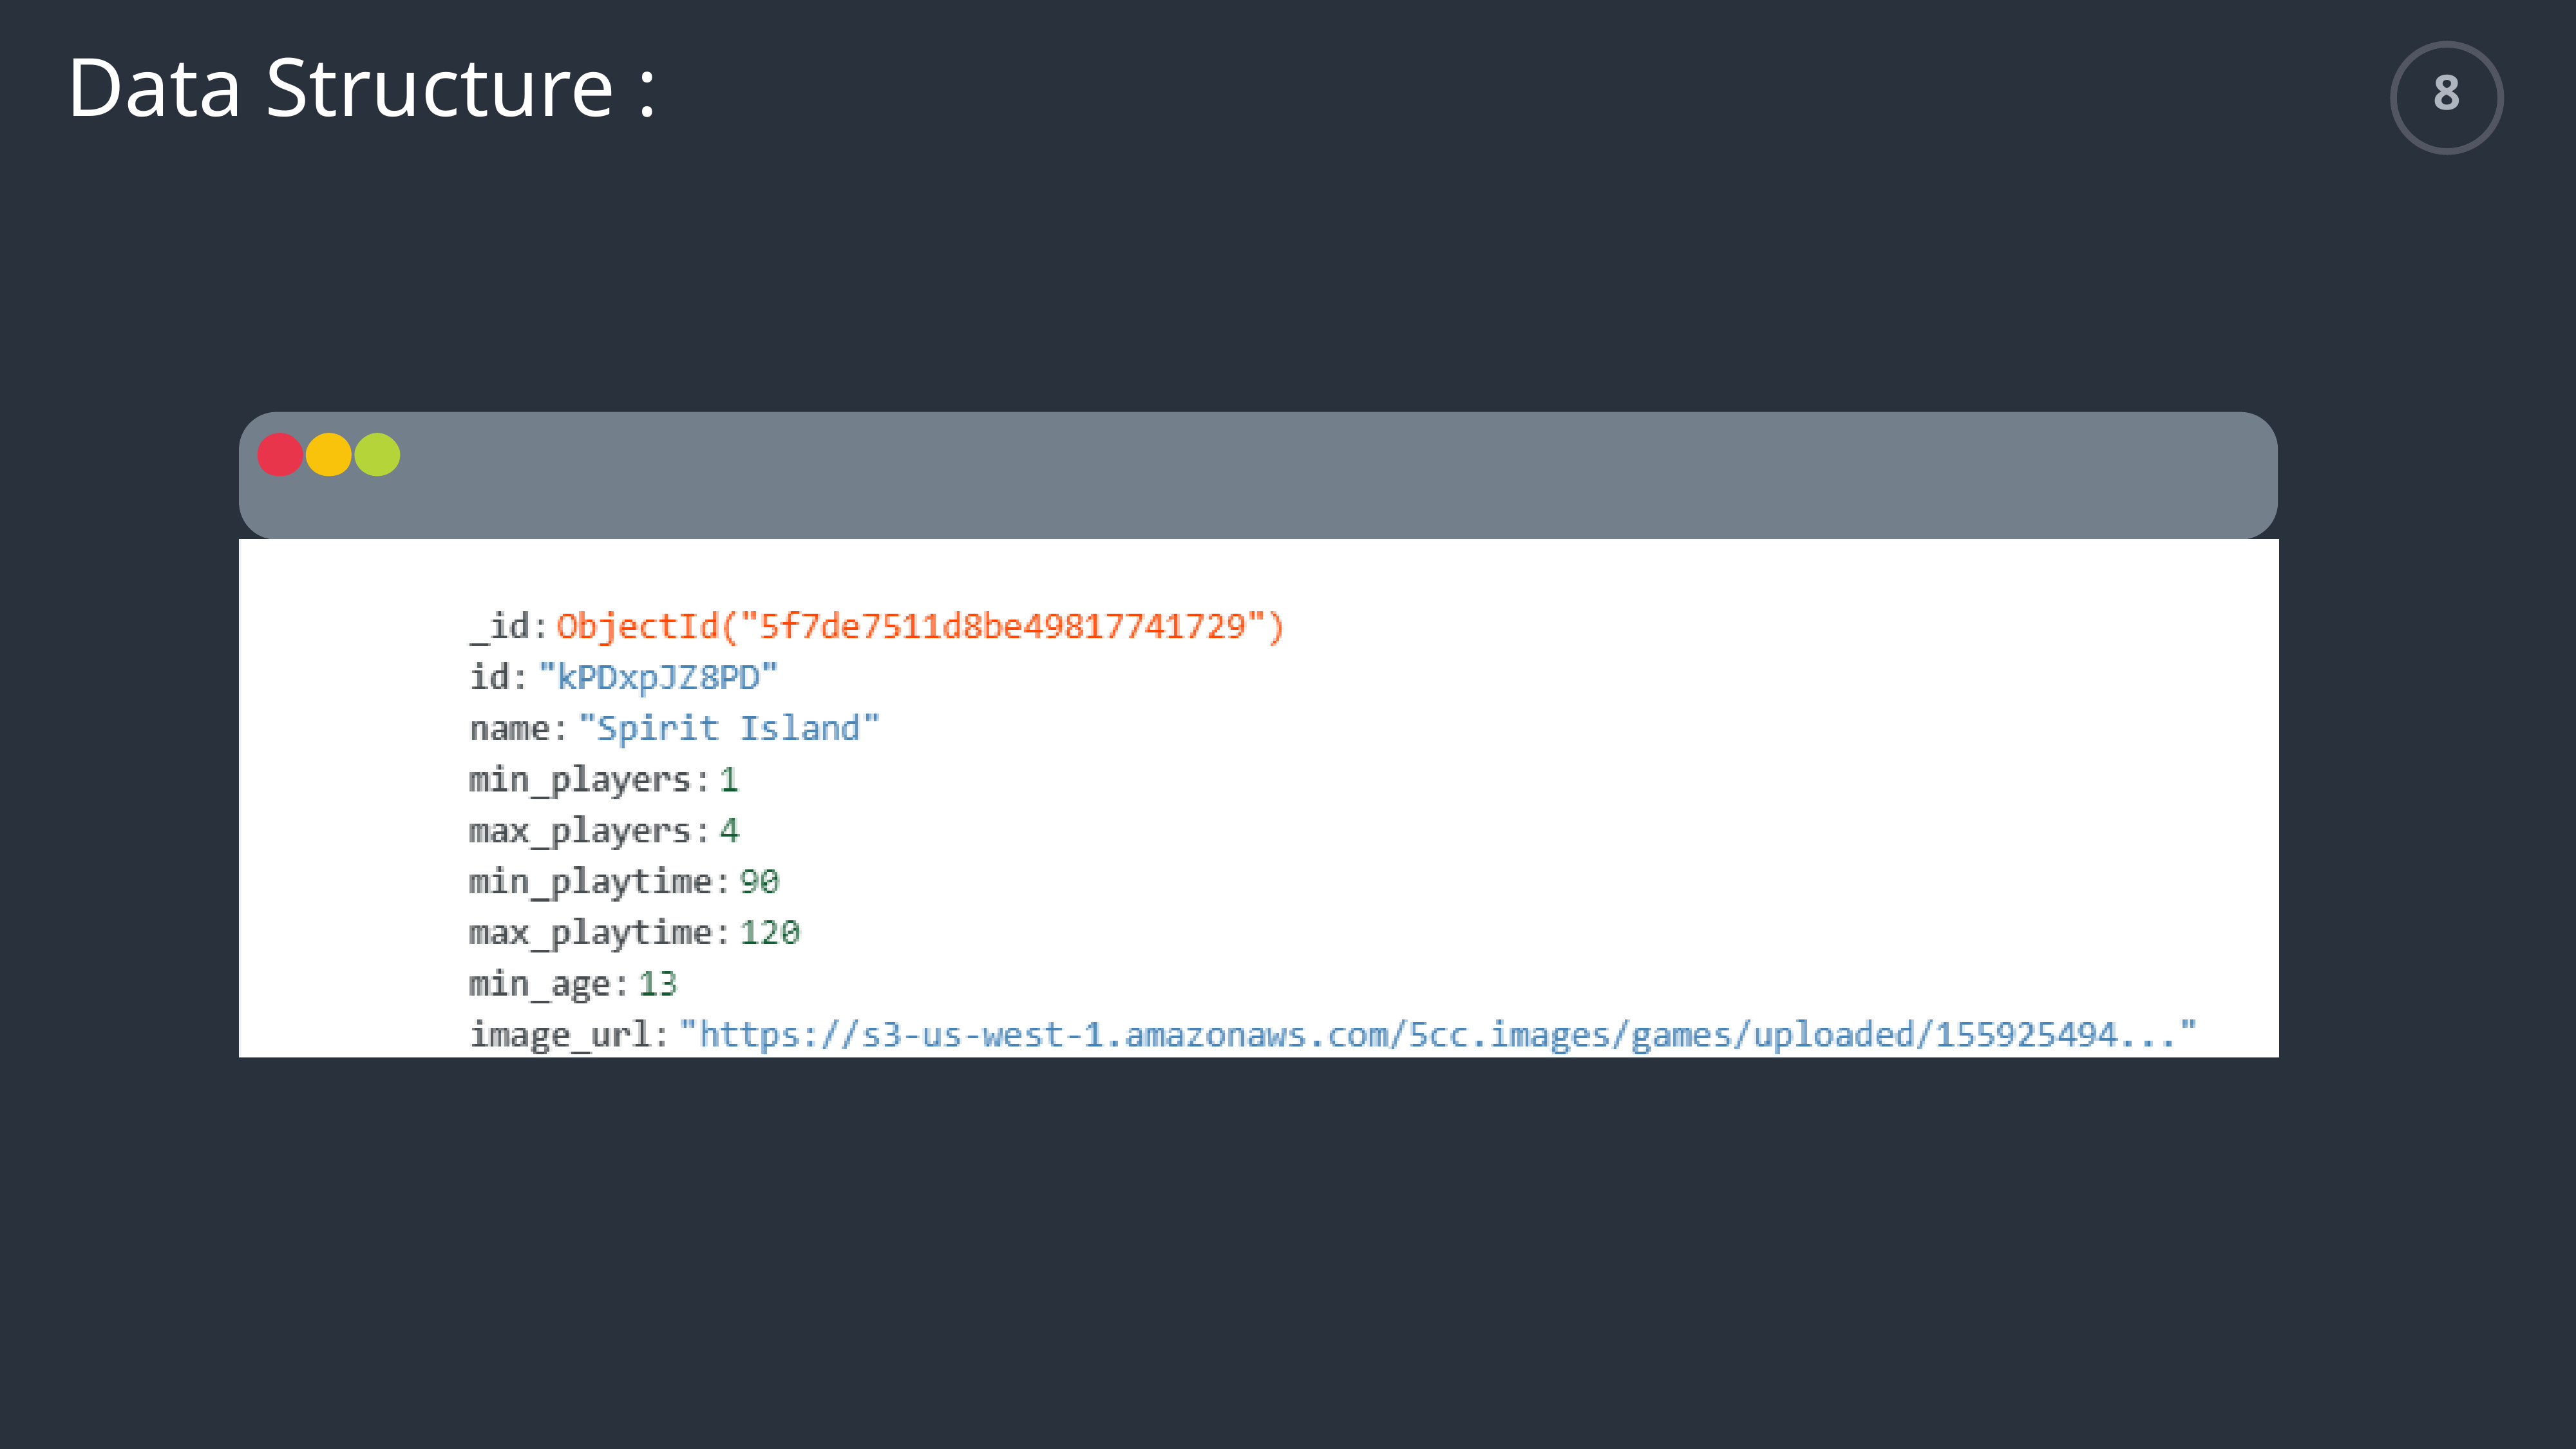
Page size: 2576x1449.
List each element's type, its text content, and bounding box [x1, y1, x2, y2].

text_box [239, 412, 2278, 539]
slide_number 8 [2414, 60, 2481, 129]
text_box [257, 433, 303, 477]
picture [238, 539, 2279, 1057]
text_box [305, 433, 352, 477]
text_box [354, 433, 401, 477]
text_box Data Structure : [66, 54, 1796, 132]
